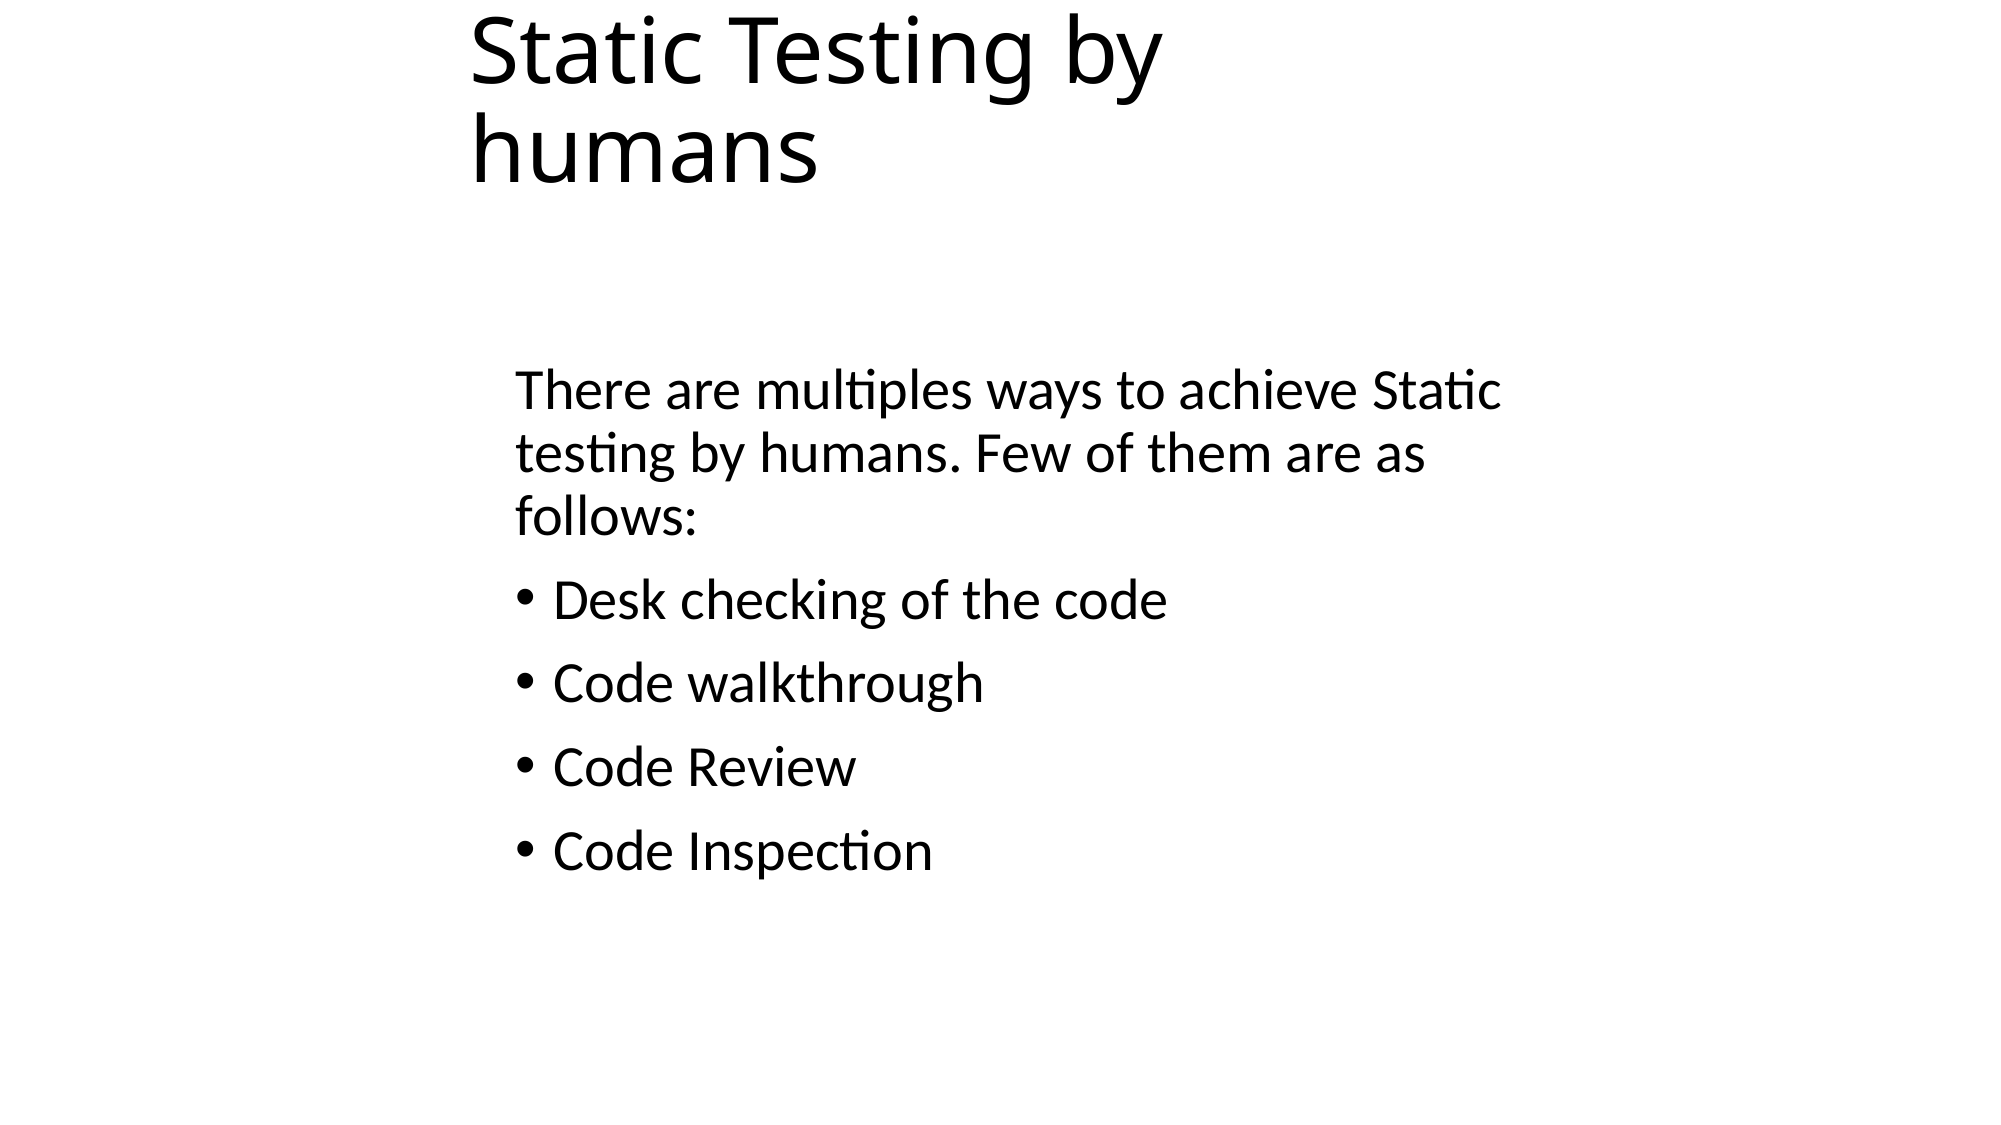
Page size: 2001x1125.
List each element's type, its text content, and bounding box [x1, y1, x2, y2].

title Static Testing by humans [454, 0, 1430, 225]
list There are multiples ways to achieve Static testing by humans. Few of them are as follows: Desk checking of the code Code walkthrough Code Review Code Inspection [500, 351, 1588, 938]
